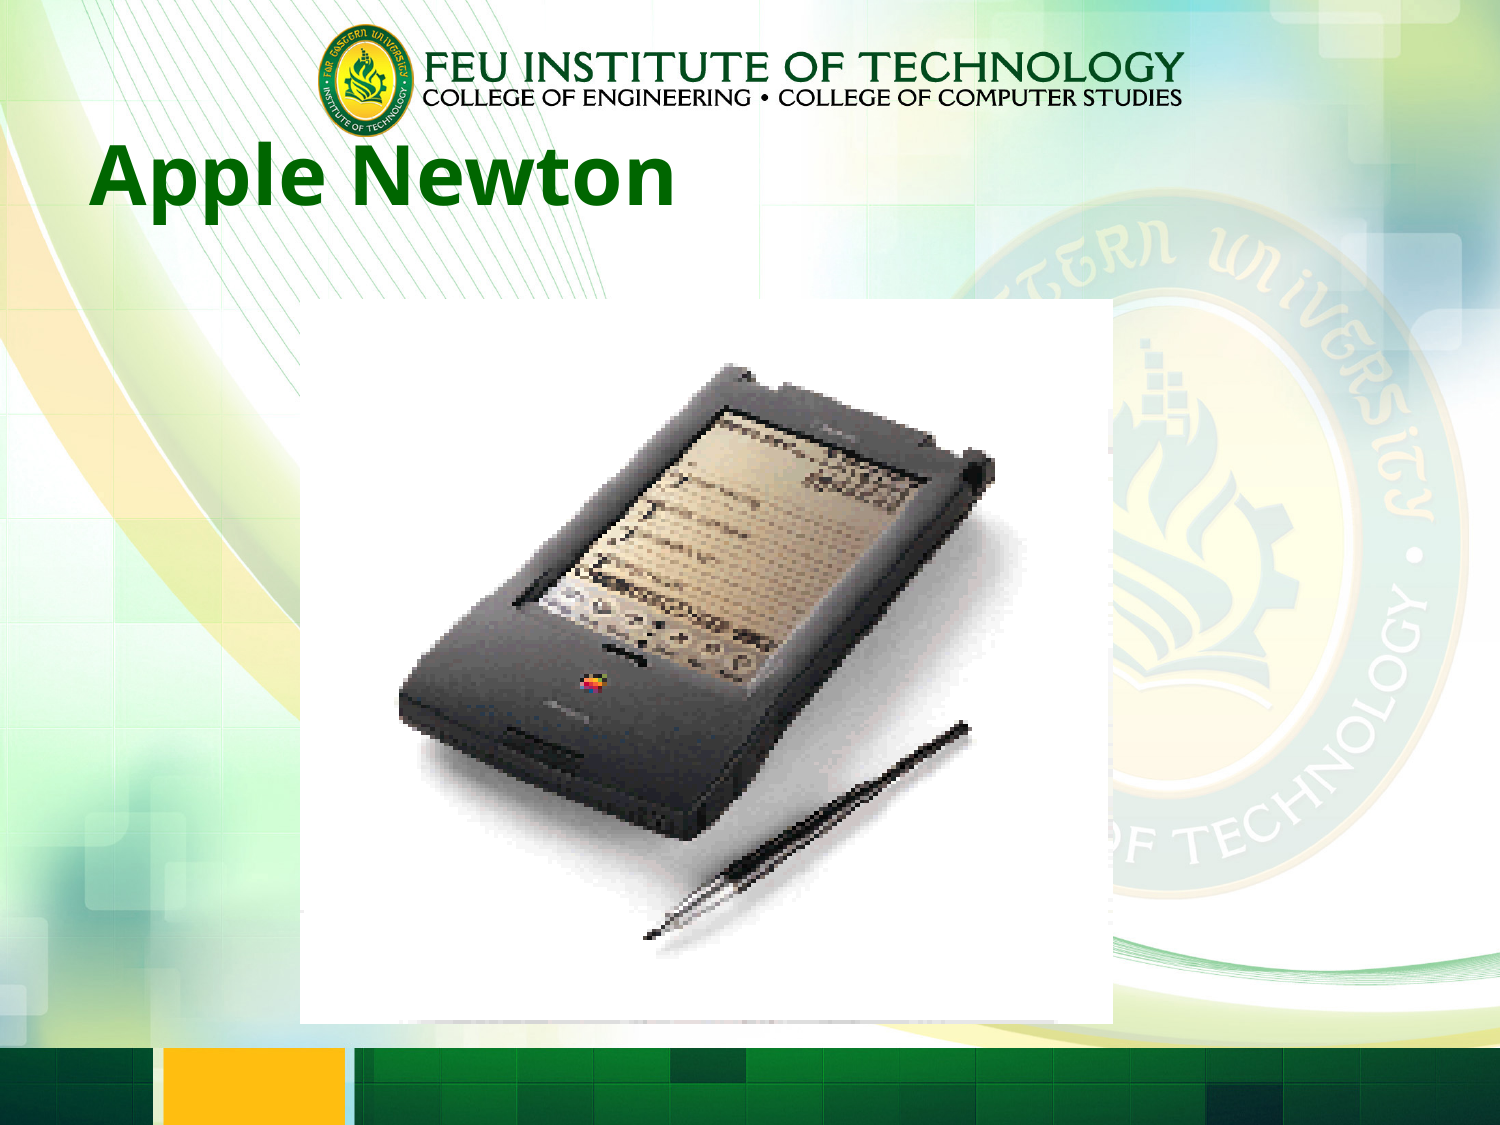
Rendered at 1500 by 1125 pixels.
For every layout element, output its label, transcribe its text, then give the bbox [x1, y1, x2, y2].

text_box Apple Newton [75, 112, 1425, 233]
picture [0, 0, 1500, 1125]
